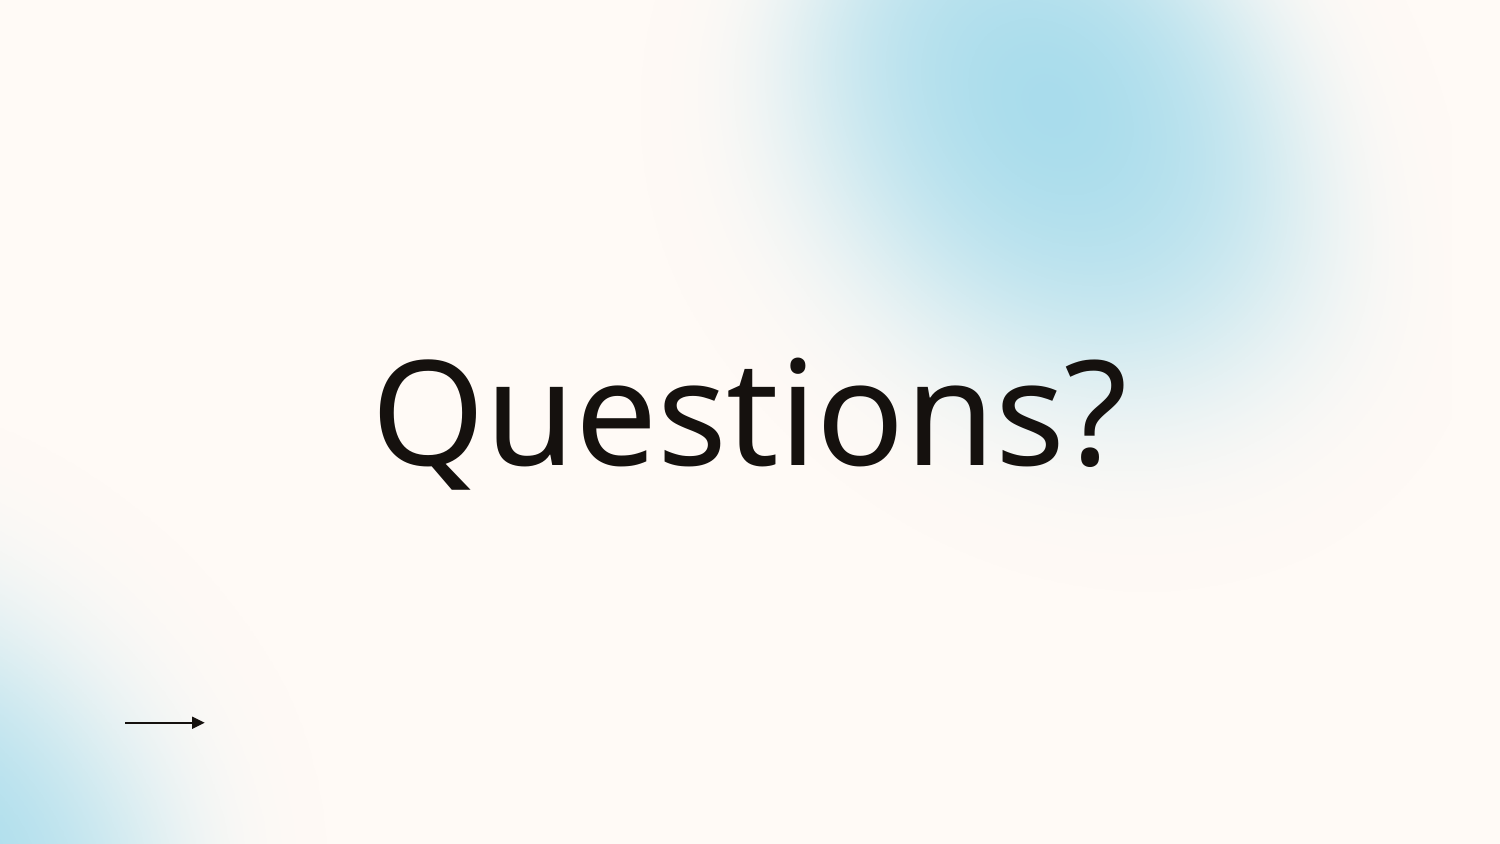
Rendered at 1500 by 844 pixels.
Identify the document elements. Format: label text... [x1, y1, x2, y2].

title Questions? [281, 305, 1219, 539]
picture [0, 0, 1500, 844]
